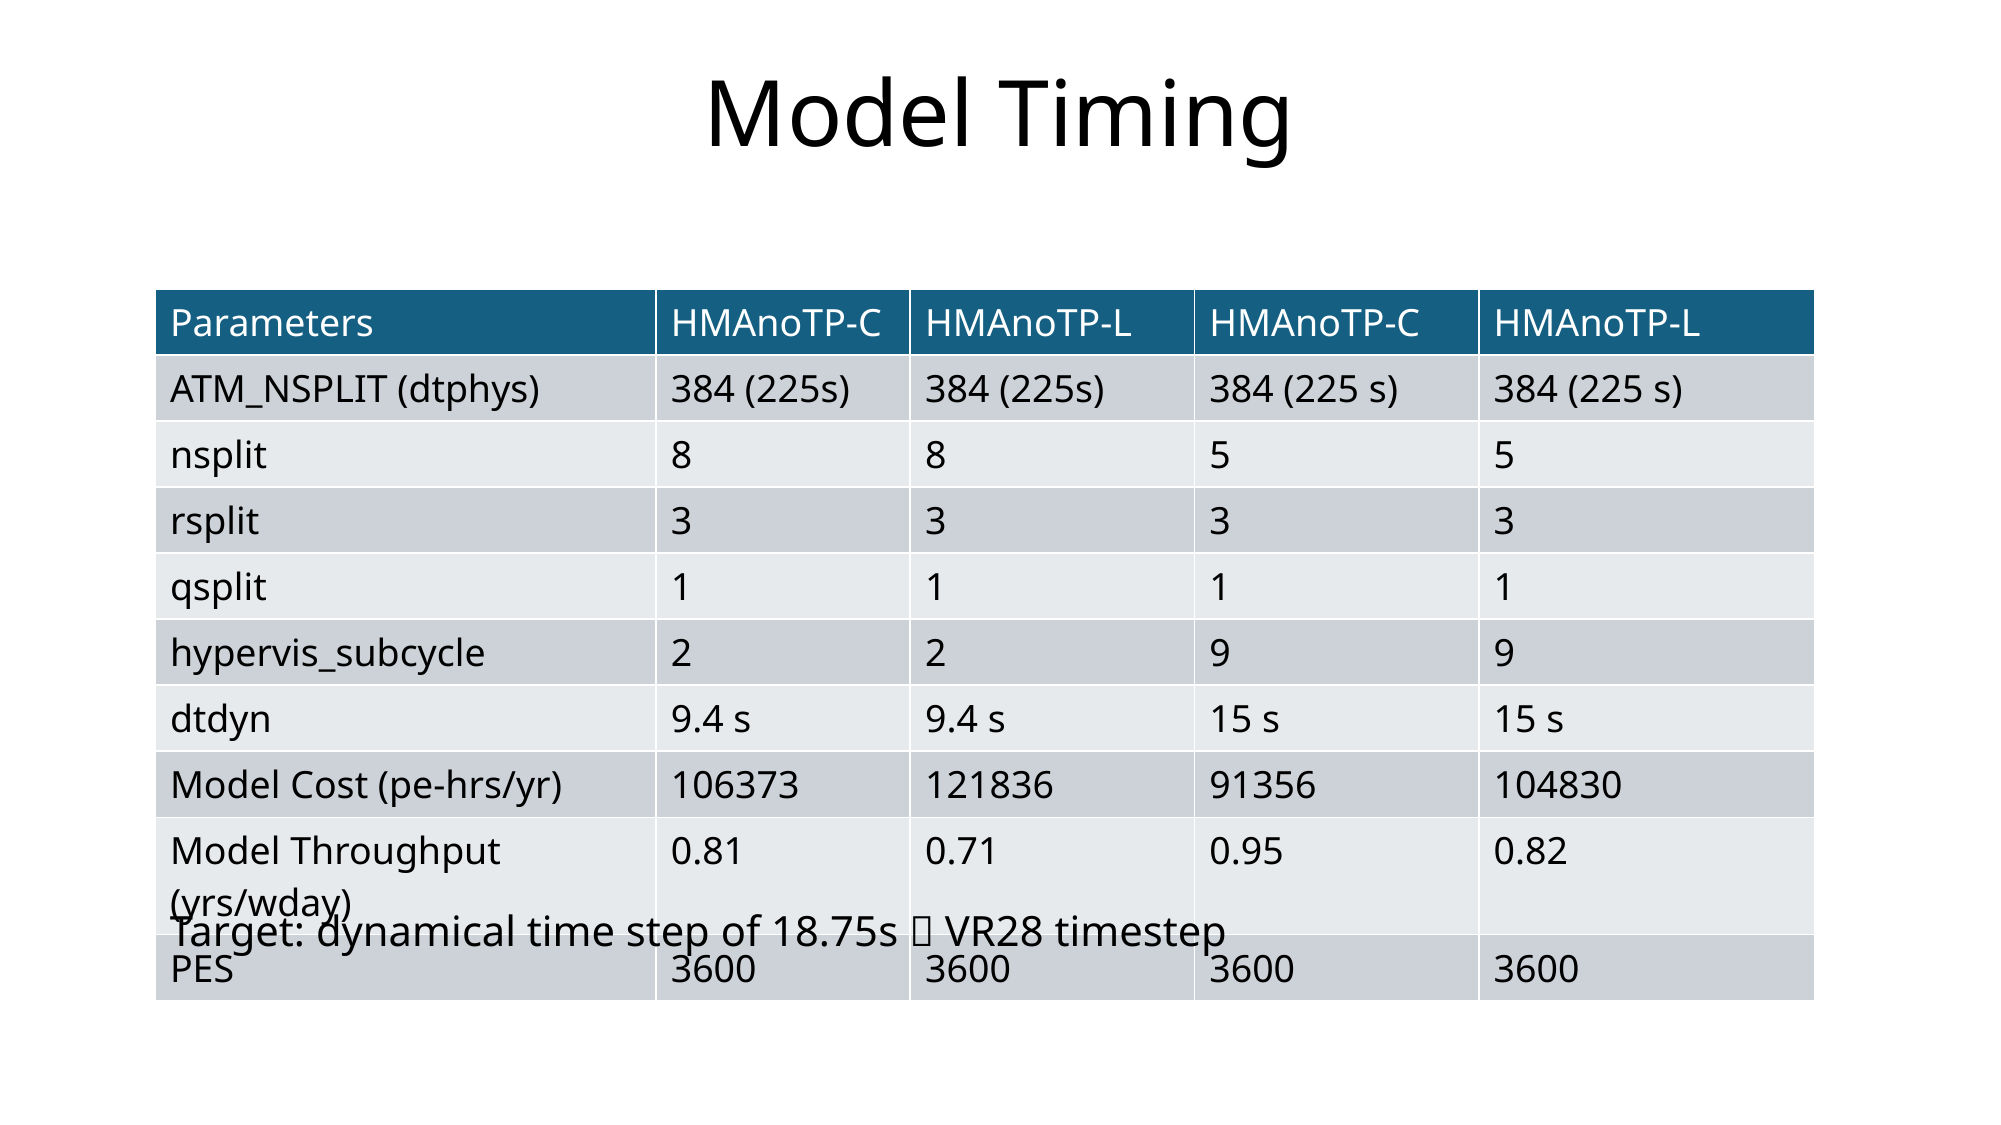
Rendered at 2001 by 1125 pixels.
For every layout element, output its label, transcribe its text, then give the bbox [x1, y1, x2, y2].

table_cell 5 [1195, 422, 1478, 486]
table_cell 3 [1195, 488, 1478, 552]
table_cell qsplit [156, 554, 655, 618]
table_cell 2 [657, 620, 909, 684]
table_cell 384 (225 s) [1480, 356, 1814, 420]
table_cell Model Throughput (yrs/wday) [156, 818, 655, 897]
table_cell 2 [911, 620, 1194, 684]
table_cell 104830 [1480, 752, 1814, 817]
table_cell 0.81 [657, 818, 909, 897]
table_cell 1 [1480, 554, 1814, 618]
table_cell 3 [1480, 488, 1814, 552]
table_cell 384 (225s) [657, 356, 909, 420]
table_cell 0.82 [1480, 818, 1814, 897]
table_cell 9.4 s [657, 686, 909, 750]
table_cell 1 [657, 554, 909, 618]
table_header HMAnoTP-C [657, 290, 909, 354]
table_cell 91356 [1195, 752, 1478, 817]
table_cell Model Cost (pe-hrs/yr) [156, 752, 655, 817]
table_header Parameters [156, 290, 655, 354]
table_cell 9 [1480, 620, 1814, 684]
table_header HMAnoTP-C [1195, 290, 1478, 354]
table_cell 384 (225 s) [1195, 356, 1478, 420]
table_cell 3600 [657, 962, 909, 1000]
table_header HMAnoTP-L [911, 290, 1194, 354]
table_cell ATM_NSPLIT (dtphys) [156, 356, 655, 420]
table_cell 121836 [911, 752, 1194, 817]
text_box Target: dynamical time step of 18.75s  VR28 timestep [155, 897, 1816, 962]
table_cell PES [156, 962, 655, 1000]
table_cell 8 [657, 422, 909, 486]
table_cell 3600 [1195, 962, 1478, 1000]
table_cell 0.71 [911, 818, 1194, 897]
table_cell 106373 [657, 752, 909, 817]
table_cell rsplit [156, 488, 655, 552]
table_cell dtdyn [156, 686, 655, 750]
table_cell 9 [1195, 620, 1478, 684]
table_cell 1 [1195, 554, 1478, 618]
table_cell 3600 [1480, 962, 1814, 1000]
table_cell 3600 [911, 962, 1194, 1000]
text_box Model Timing [137, 59, 1863, 228]
table_cell 15 s [1195, 686, 1478, 750]
table_cell 3 [657, 488, 909, 552]
table_cell 384 (225s) [911, 356, 1194, 420]
table_cell 1 [911, 554, 1194, 618]
table_cell 15 s [1480, 686, 1814, 750]
table_header HMAnoTP-L [1480, 290, 1814, 354]
table_cell nsplit [156, 422, 655, 486]
table_cell 3 [911, 488, 1194, 552]
table_cell 8 [911, 422, 1194, 486]
table_cell 5 [1480, 422, 1814, 486]
table_cell 9.4 s [911, 686, 1194, 750]
table_cell 0.95 [1195, 818, 1478, 897]
table_cell hypervis_subcycle [156, 620, 655, 684]
